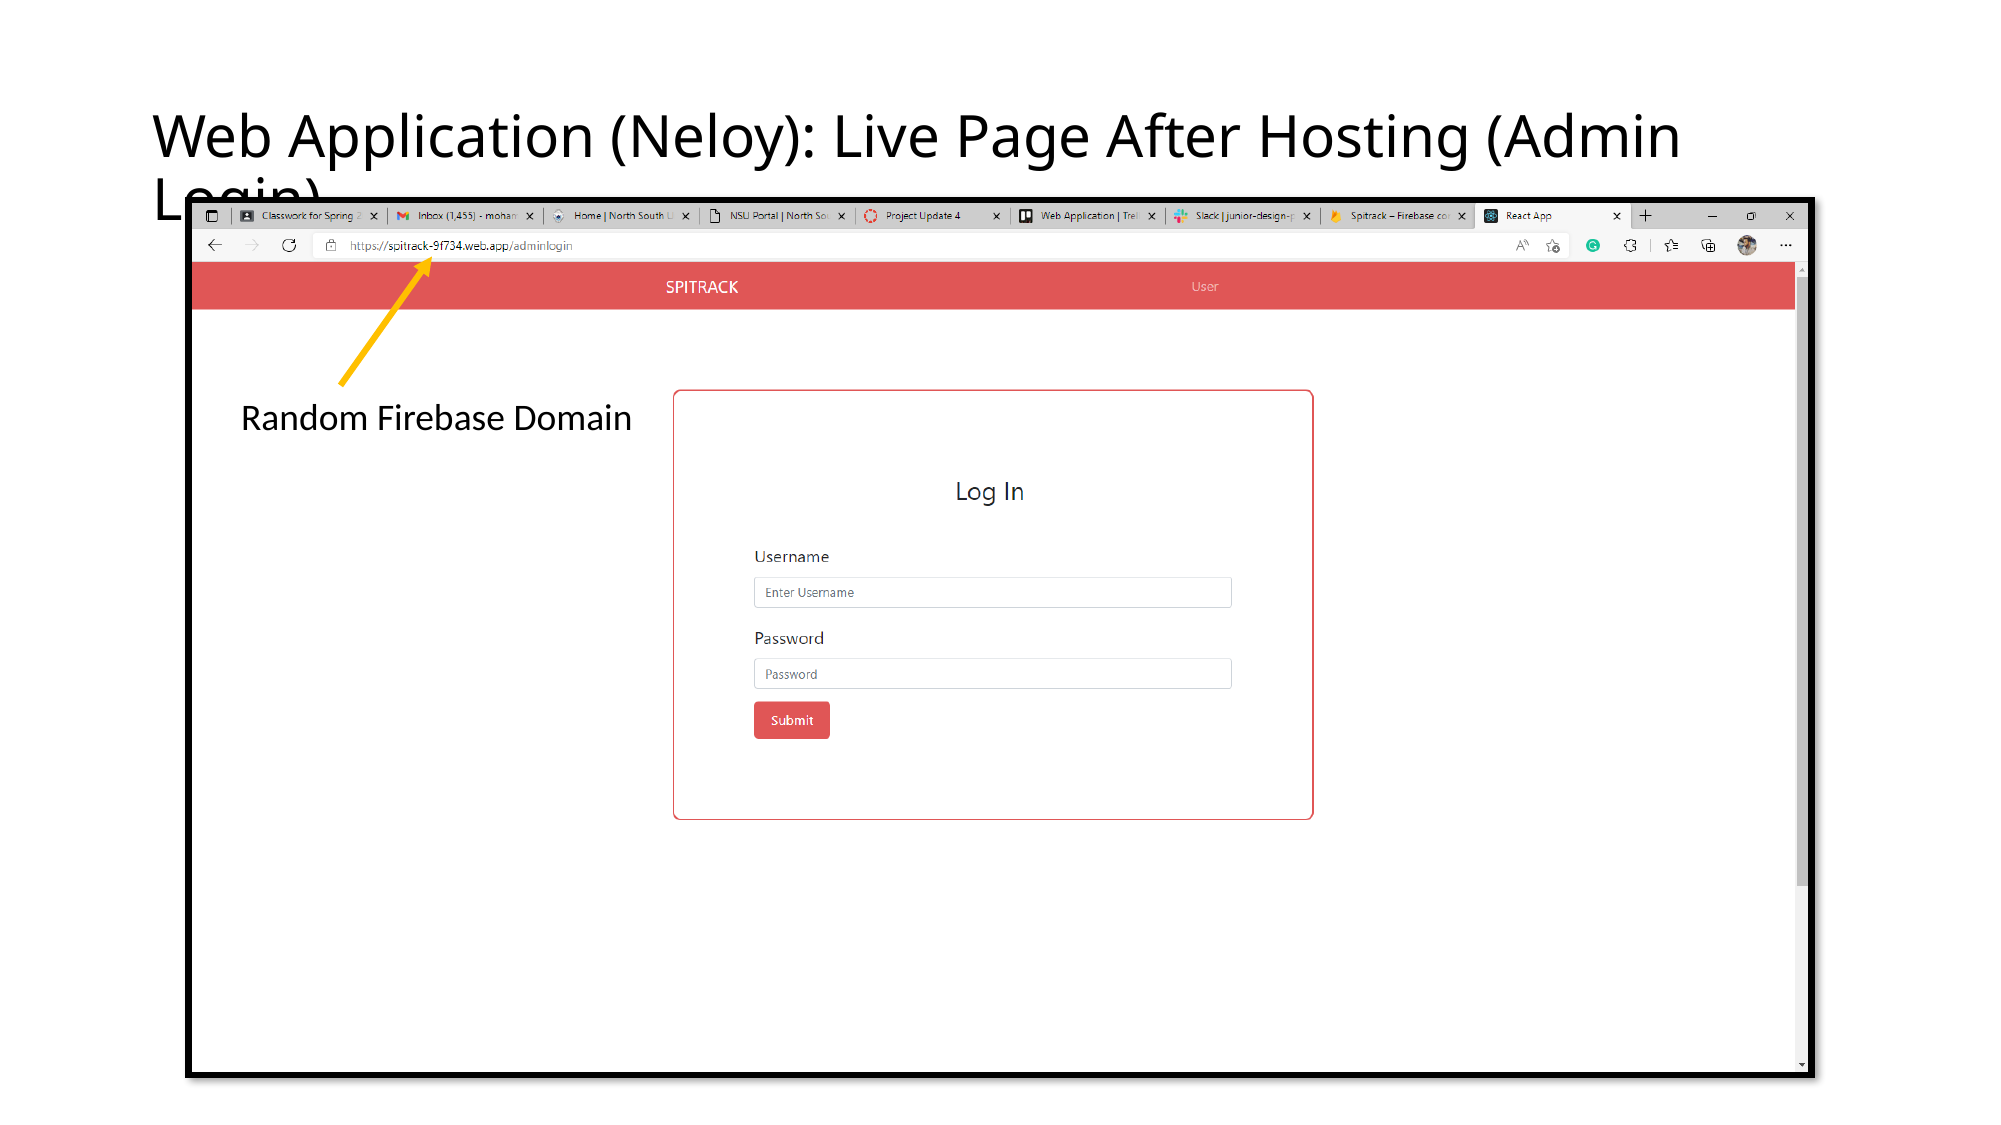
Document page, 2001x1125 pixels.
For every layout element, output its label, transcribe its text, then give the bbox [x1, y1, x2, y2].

picture [191, 202, 1809, 1072]
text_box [340, 256, 432, 386]
text_box Web Application (Neloy): Live Page After Hosting (Admin Login) [137, 99, 1863, 203]
